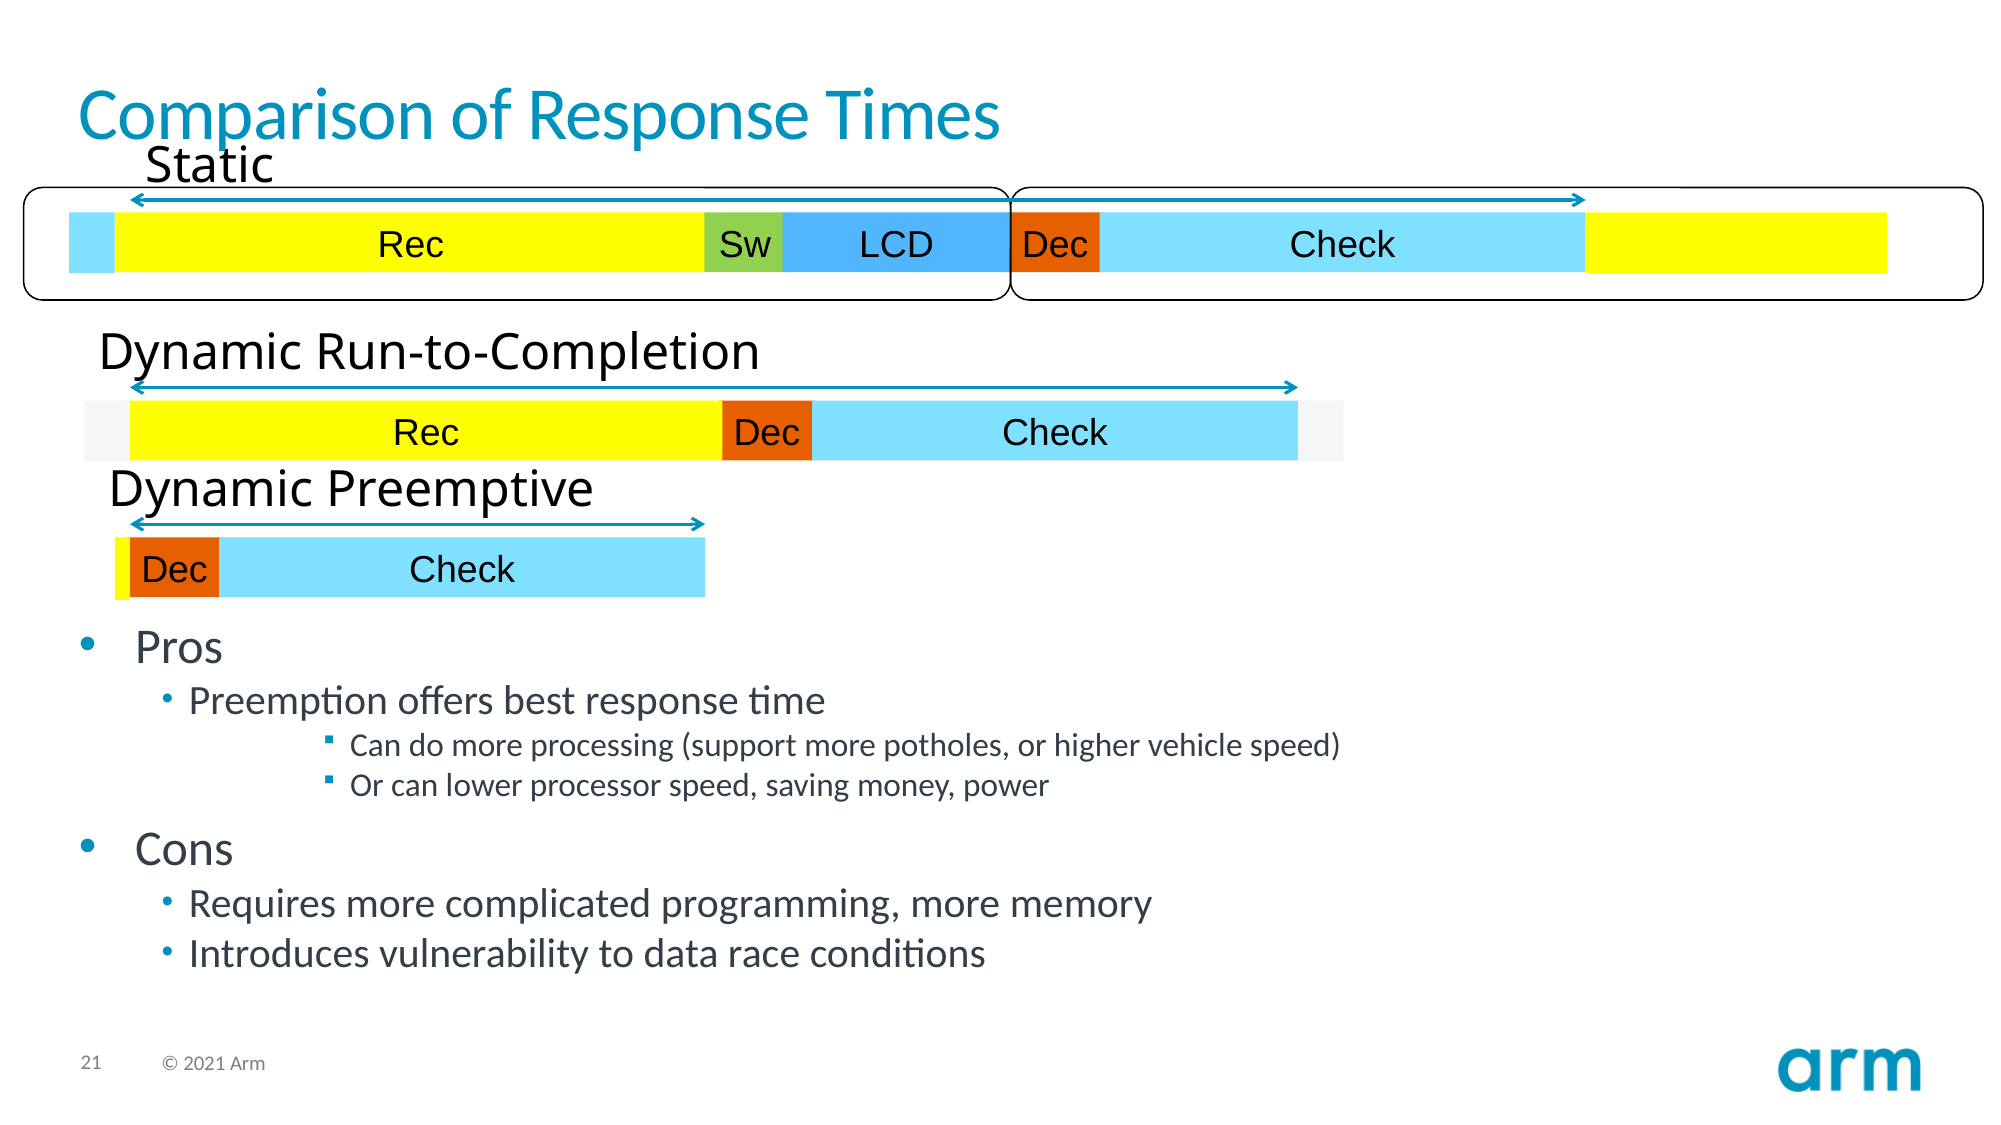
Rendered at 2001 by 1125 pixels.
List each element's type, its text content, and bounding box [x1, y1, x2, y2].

title Comparison of Response Times [78, 78, 1922, 124]
list Pros Preemption offers best response time Can do more processing (support more potholes, or higher vehicle speed) Or can lower processor speed, saving money, power Cons Requires more complicated programming, more memory Introduces vulnerability to data race conditions [78, 613, 1922, 1004]
picture [1777, 1047, 1922, 1093]
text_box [23, 124, 1984, 600]
